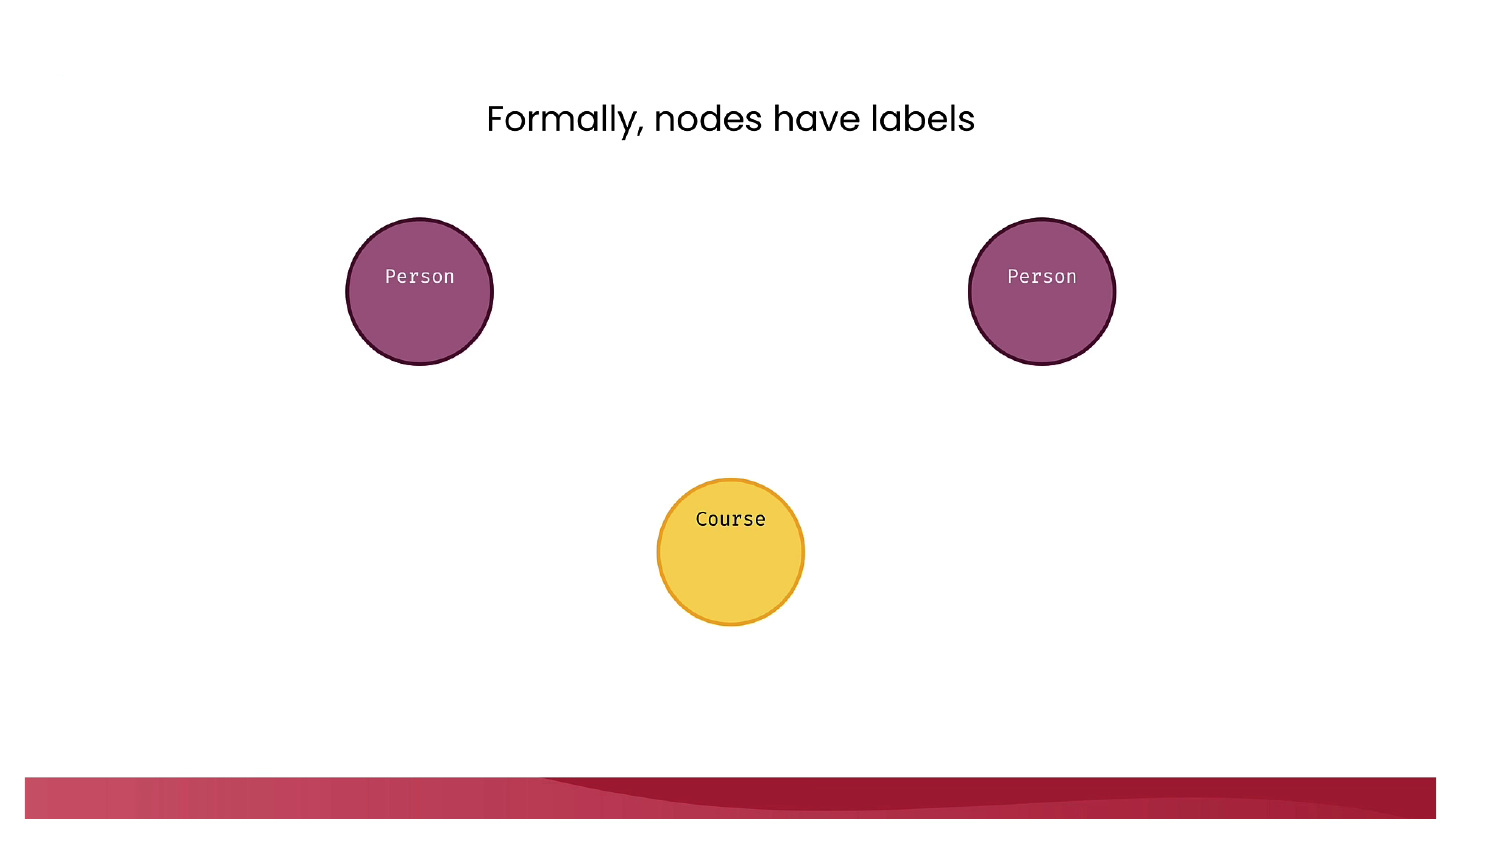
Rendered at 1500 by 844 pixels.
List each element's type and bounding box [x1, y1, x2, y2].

picture [24, 74, 1437, 819]
